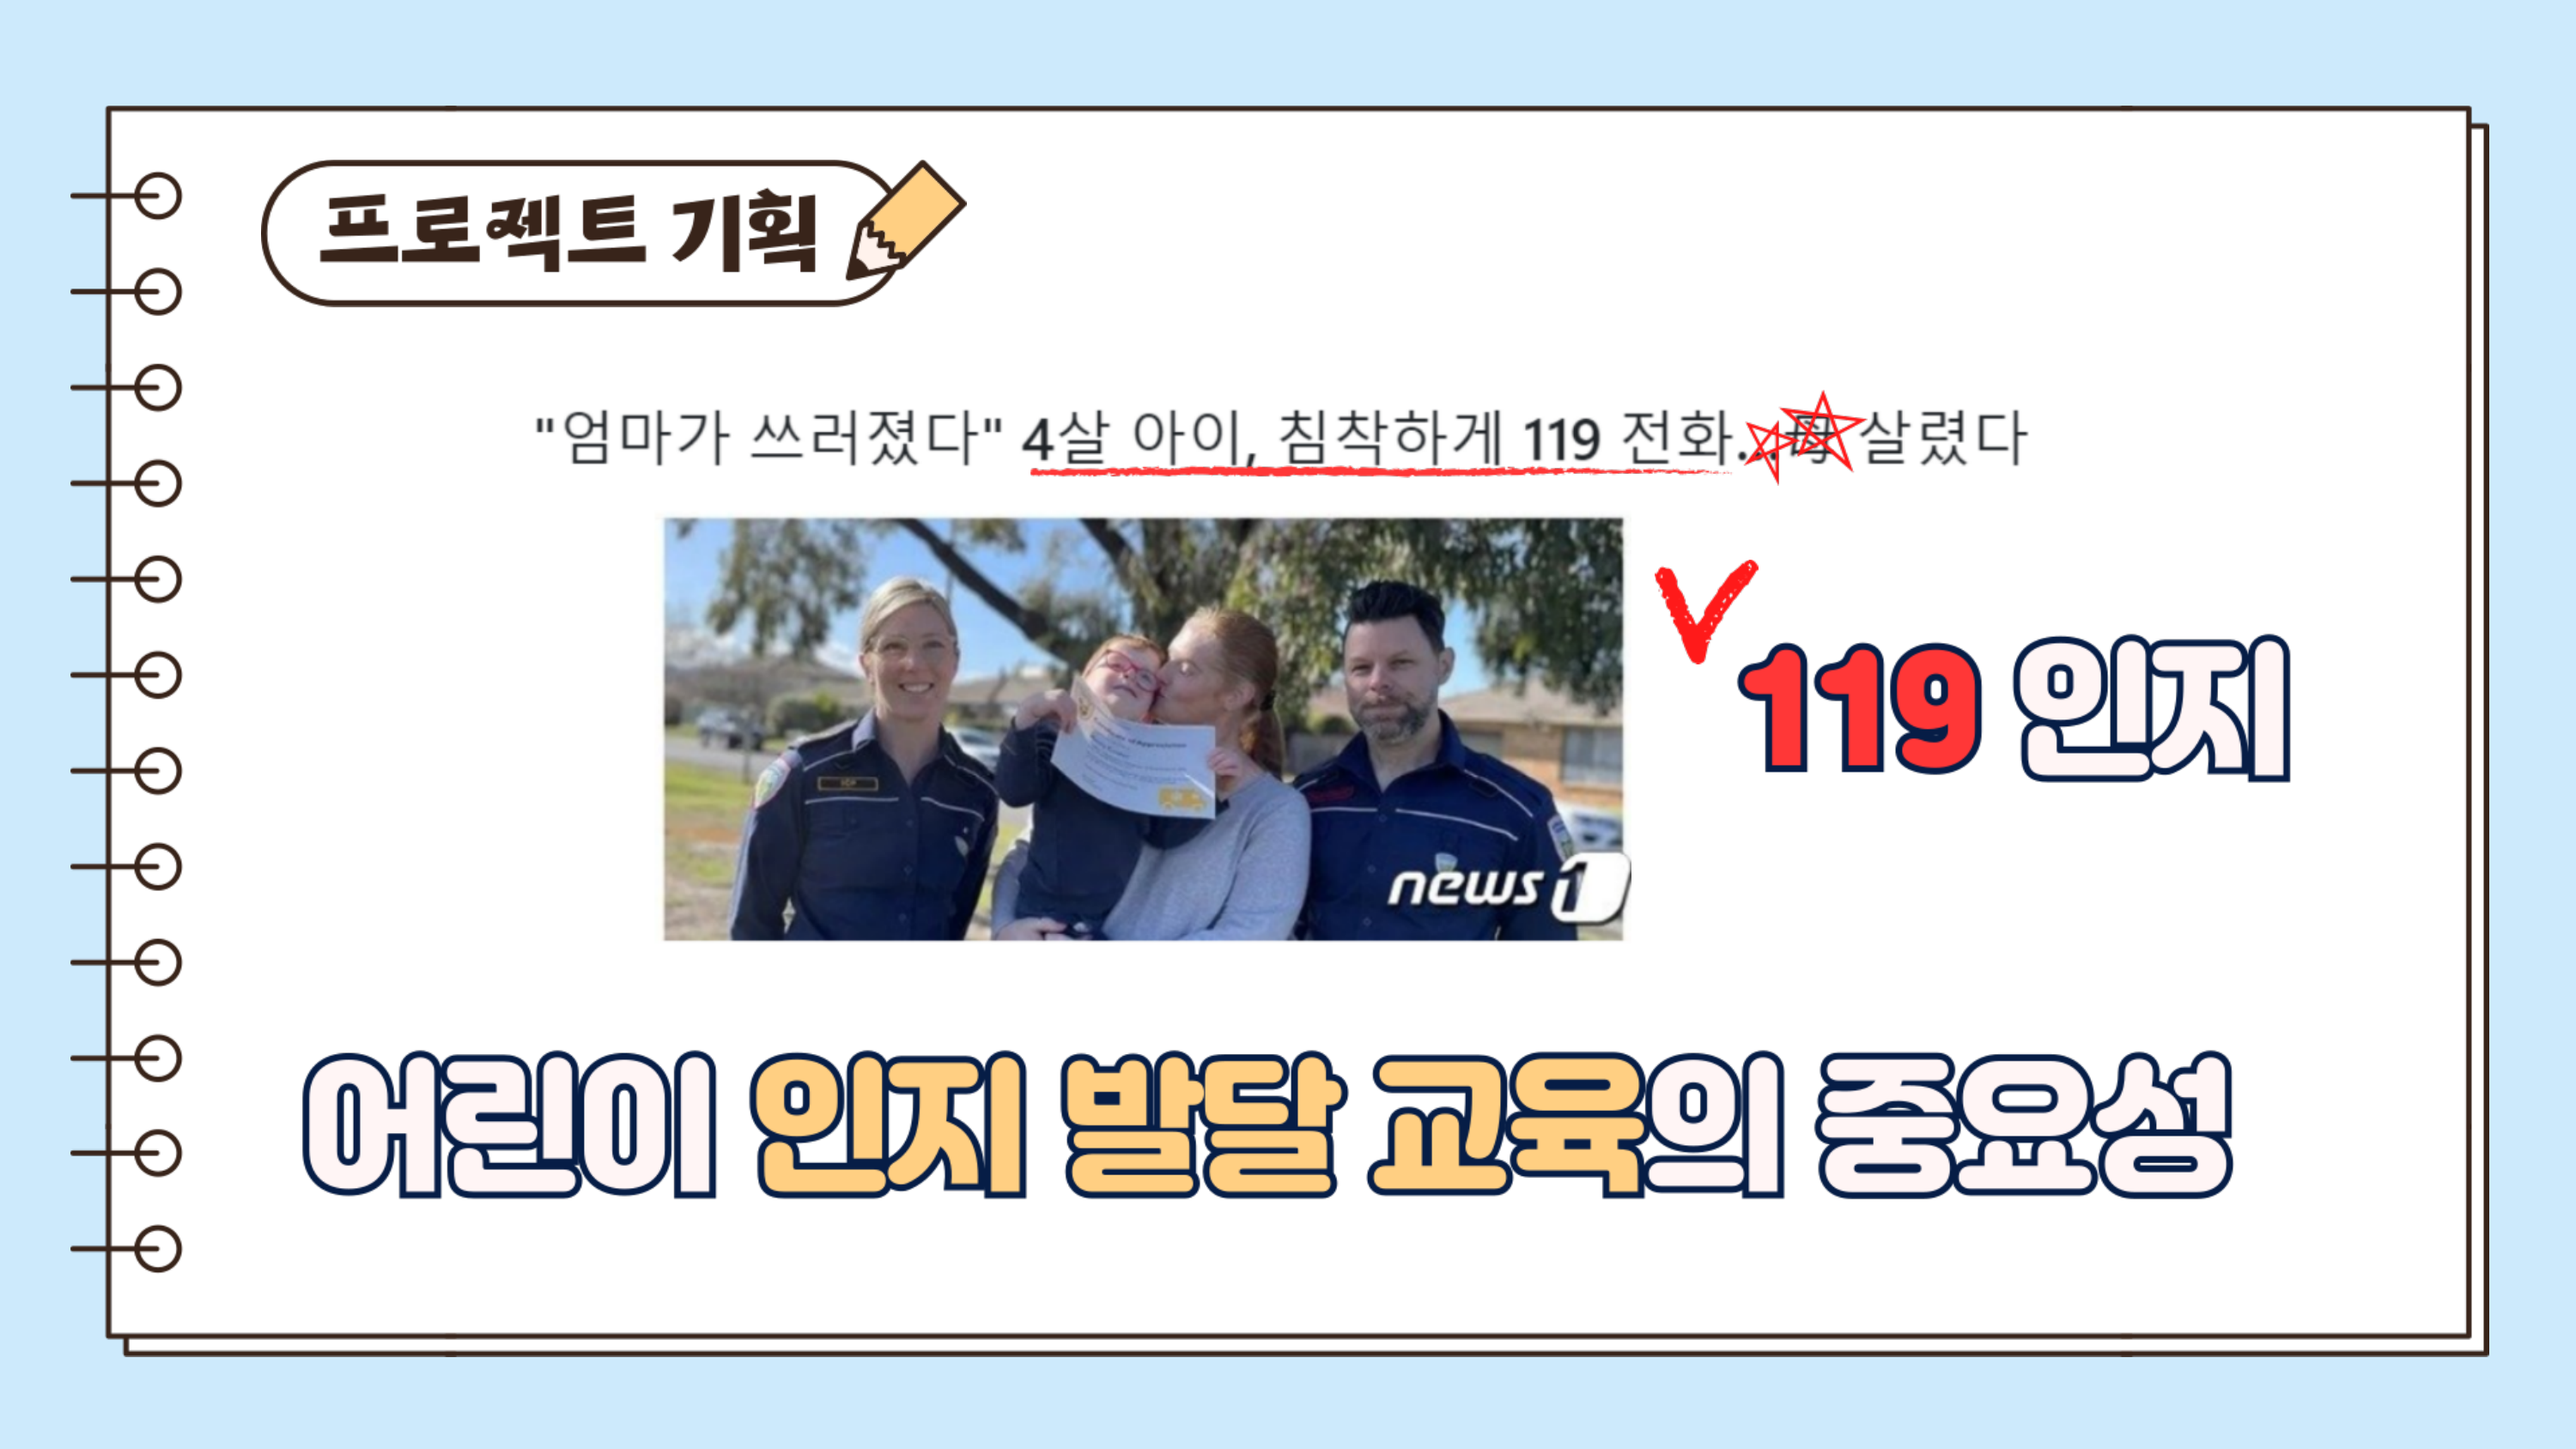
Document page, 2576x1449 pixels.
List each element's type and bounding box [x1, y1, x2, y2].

picture [252, 118, 931, 391]
text_box [934, 160, 967, 307]
text_box [70, 105, 2489, 1358]
text_box [516, 389, 2059, 486]
text_box [654, 510, 1631, 922]
picture [216, 506, 2535, 1449]
